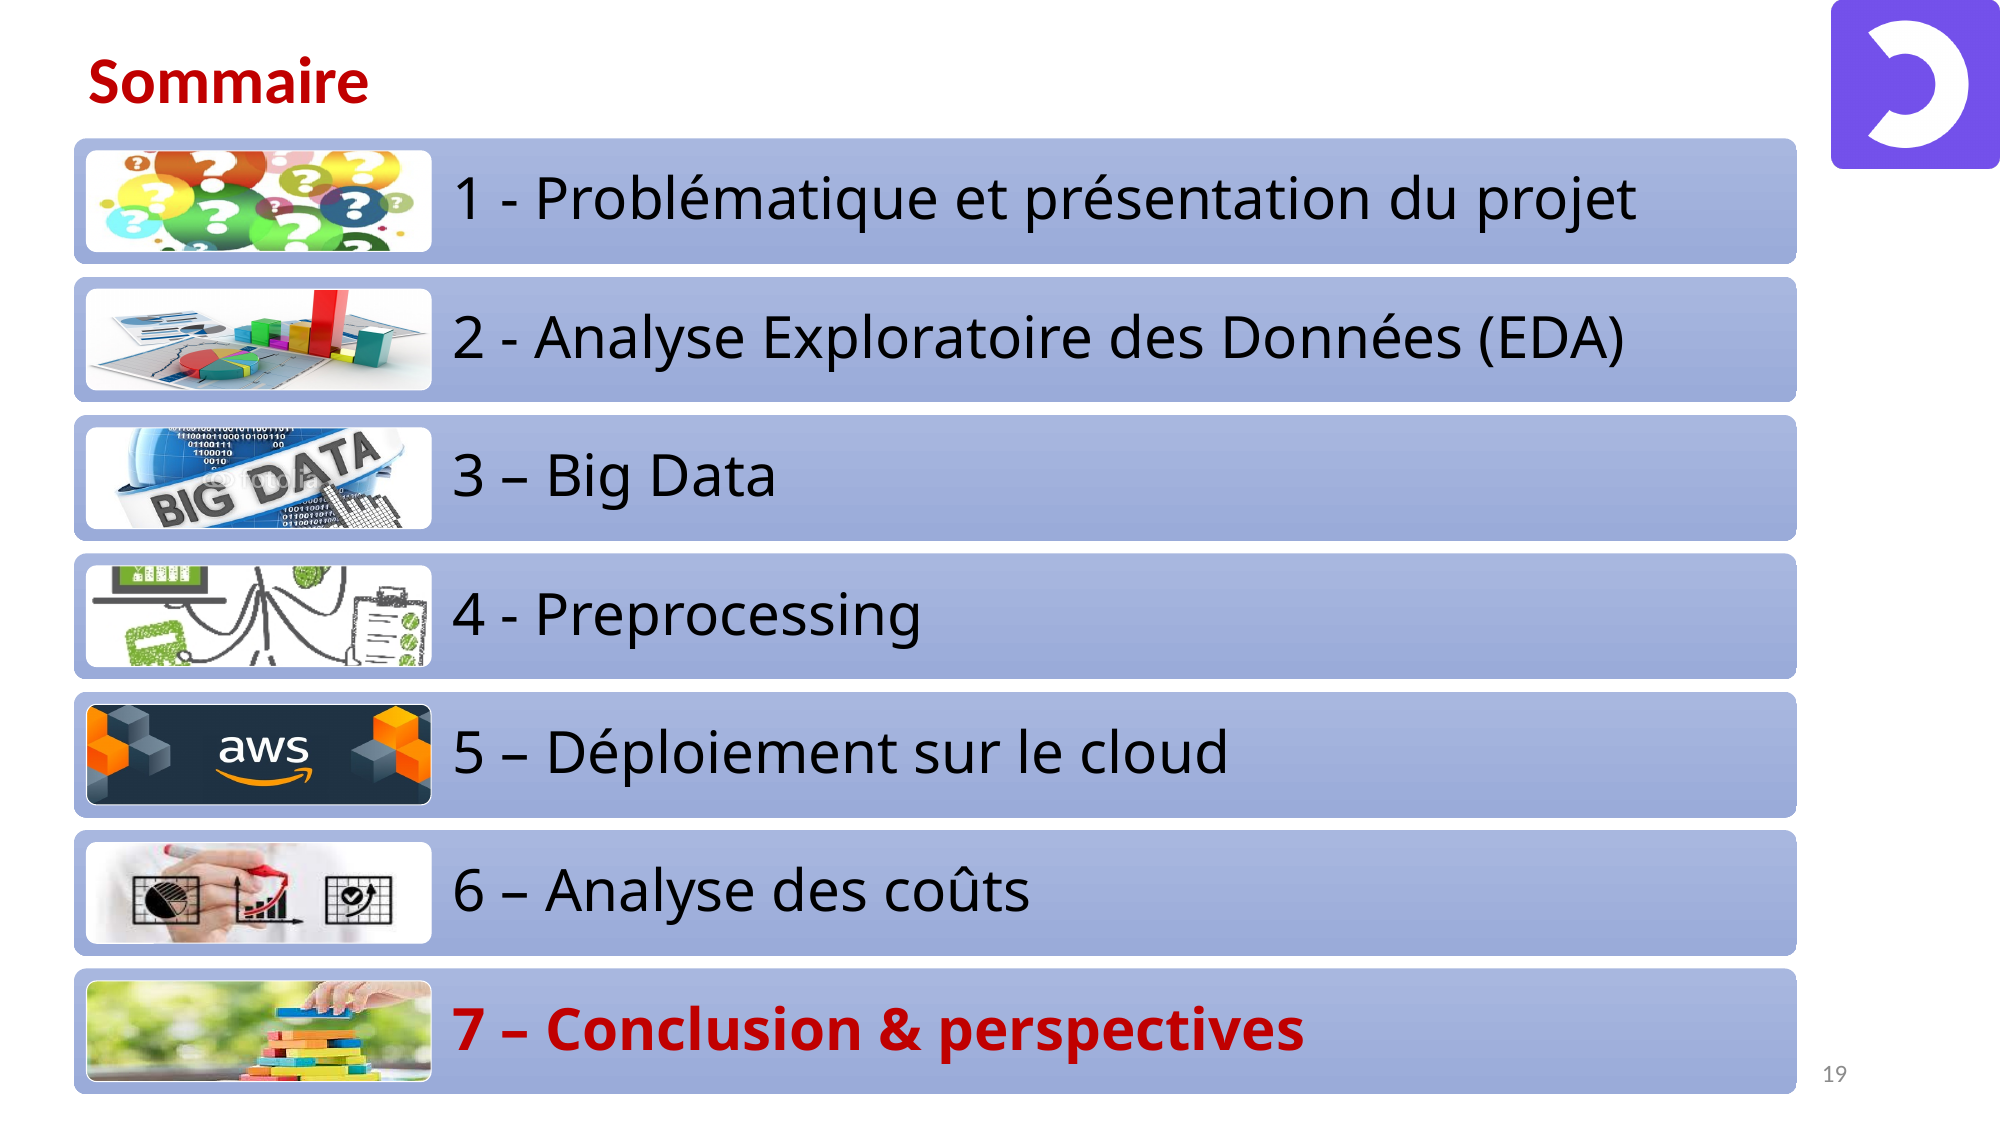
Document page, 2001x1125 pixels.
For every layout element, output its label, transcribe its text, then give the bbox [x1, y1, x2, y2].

slide_number 19 [1412, 1042, 1863, 1103]
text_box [73, 138, 1797, 1096]
text_box Sommaire [73, 29, 1077, 138]
picture [1831, 0, 2000, 169]
